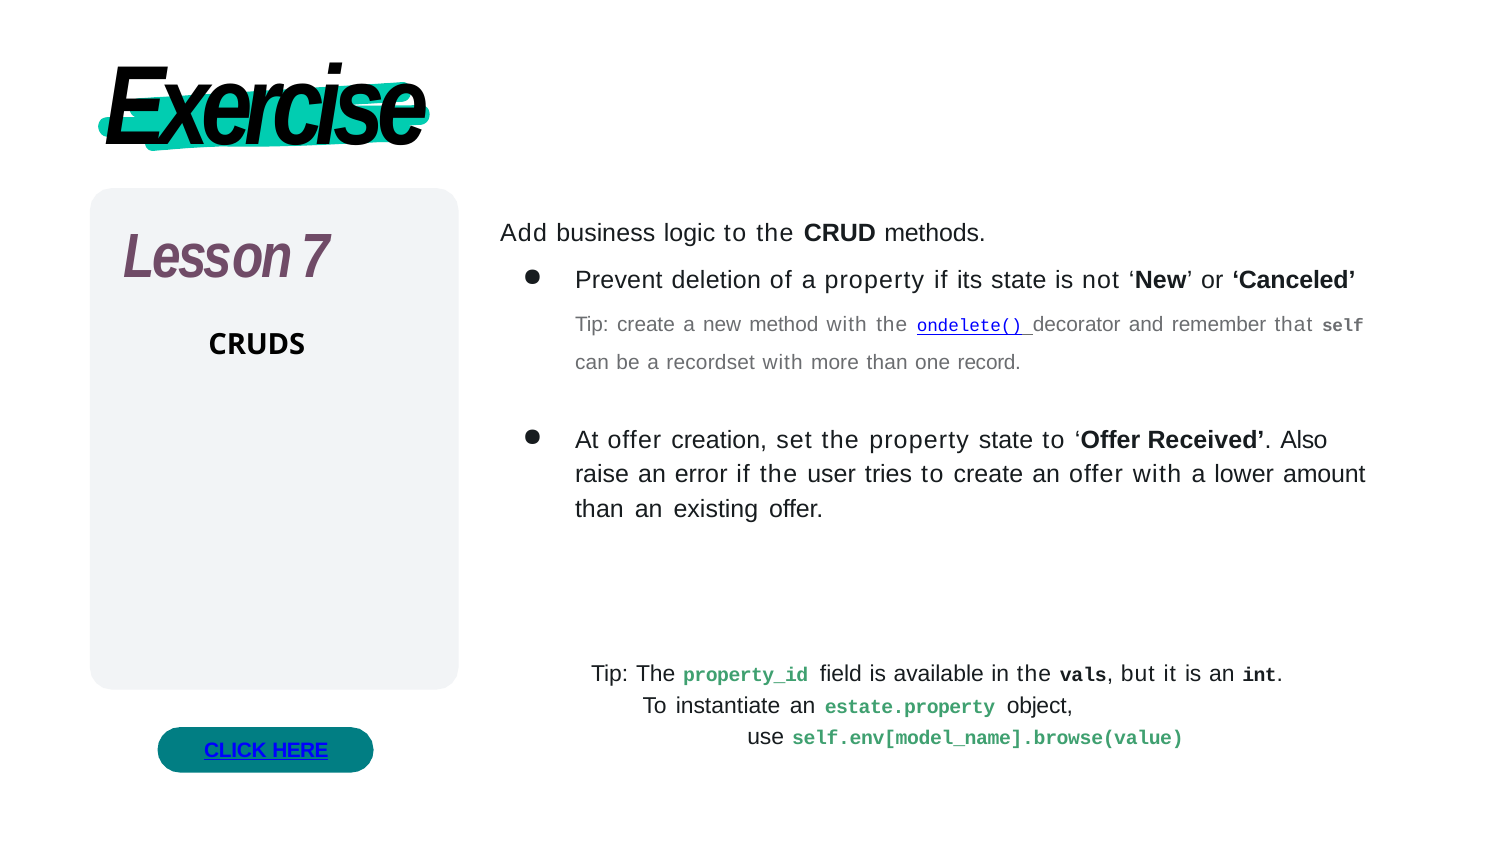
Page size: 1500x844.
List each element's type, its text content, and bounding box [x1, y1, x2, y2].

text_box Add business logic to the CRUD methods. [498, 214, 998, 247]
text_box Tip: The property_id field is available in the vals, but it is an int. To instantiate an estate.property object, use self.env[model_name].browse(value) [588, 652, 1292, 750]
picture [98, 82, 430, 151]
text_box CLICK HERE [202, 734, 329, 762]
text_box [157, 727, 374, 773]
text_box At offer creation, set the property state to ‘Offer Received’. Also raise an error if the user tries to create an offer with a lower amount than an existing offer. [520, 416, 1377, 523]
text_box Prevent deletion of a property if its state is not ‘New’ or ‘Canceled’ Tip: create a new method with the ondelete() decorator and remember that self can be a recordset with more than one record. [520, 261, 1369, 374]
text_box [89, 187, 459, 690]
title Exercise [29, 21, 550, 173]
